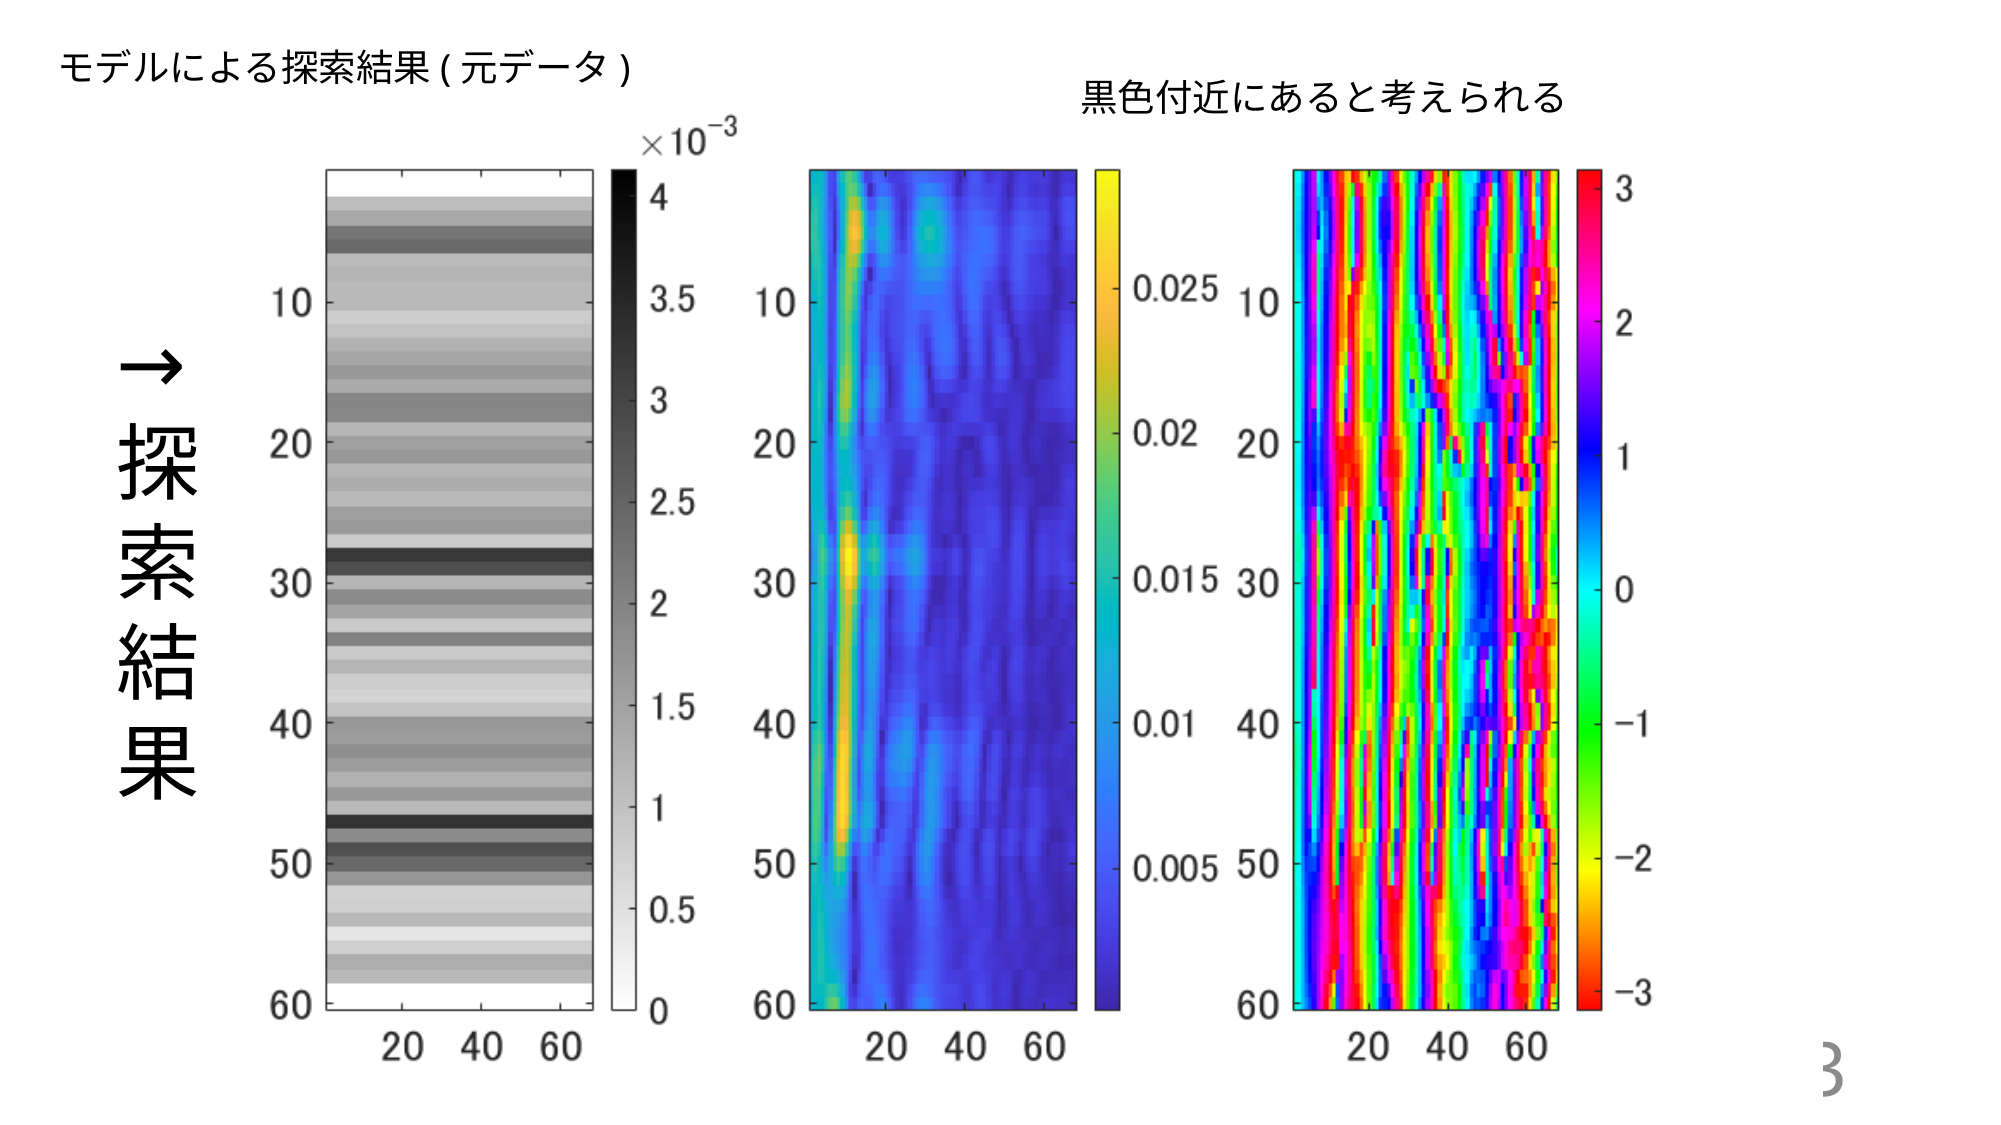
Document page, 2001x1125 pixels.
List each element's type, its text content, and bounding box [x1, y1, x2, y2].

text_box モデルによる探索結果(元データ) [42, 36, 1024, 97]
slide_number 33 [1823, 1042, 1863, 1103]
picture [102, 92, 1823, 1125]
text_box 黒色付近にあると考えられる [1065, 67, 1713, 92]
